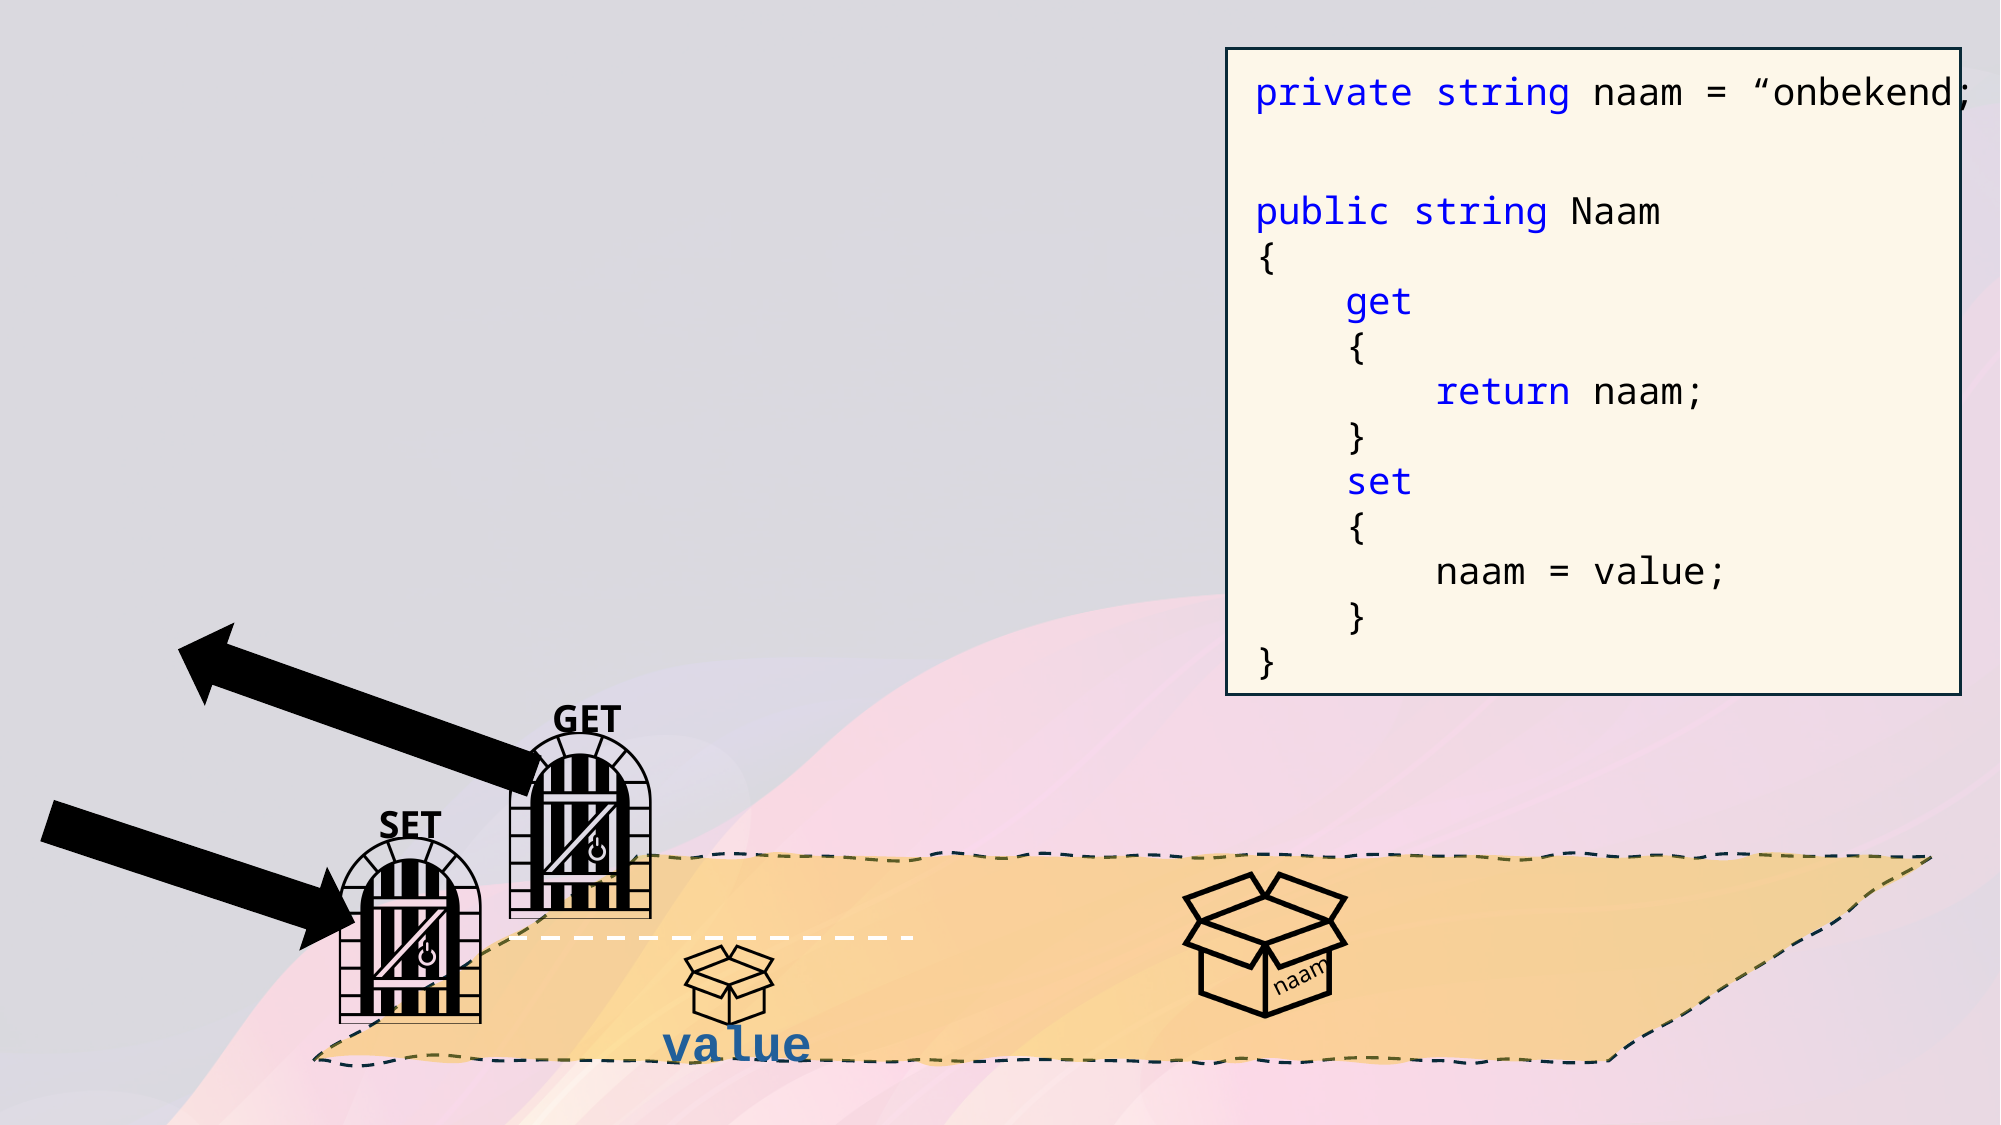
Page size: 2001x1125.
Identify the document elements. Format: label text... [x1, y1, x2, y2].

picture [672, 937, 786, 1030]
text_box SET [363, 793, 467, 836]
text_box GET [537, 687, 640, 731]
text_box [312, 851, 1933, 1067]
picture [508, 731, 653, 920]
text_box private string naam = “onbekend; [1150, 15, 2000, 616]
text_box [177, 622, 508, 790]
picture [338, 836, 483, 1025]
text_box [361, 1062, 375, 1068]
text_box [339, 1062, 353, 1068]
text_box [40, 799, 338, 951]
text_box naam [1367, 752, 1719, 966]
text_box value [647, 1004, 827, 1080]
picture [1162, 857, 1367, 1024]
text_box [1225, 616, 1962, 696]
text_box public string Naam { get { return naam; } set { naam = value; } } [1150, 179, 1796, 690]
